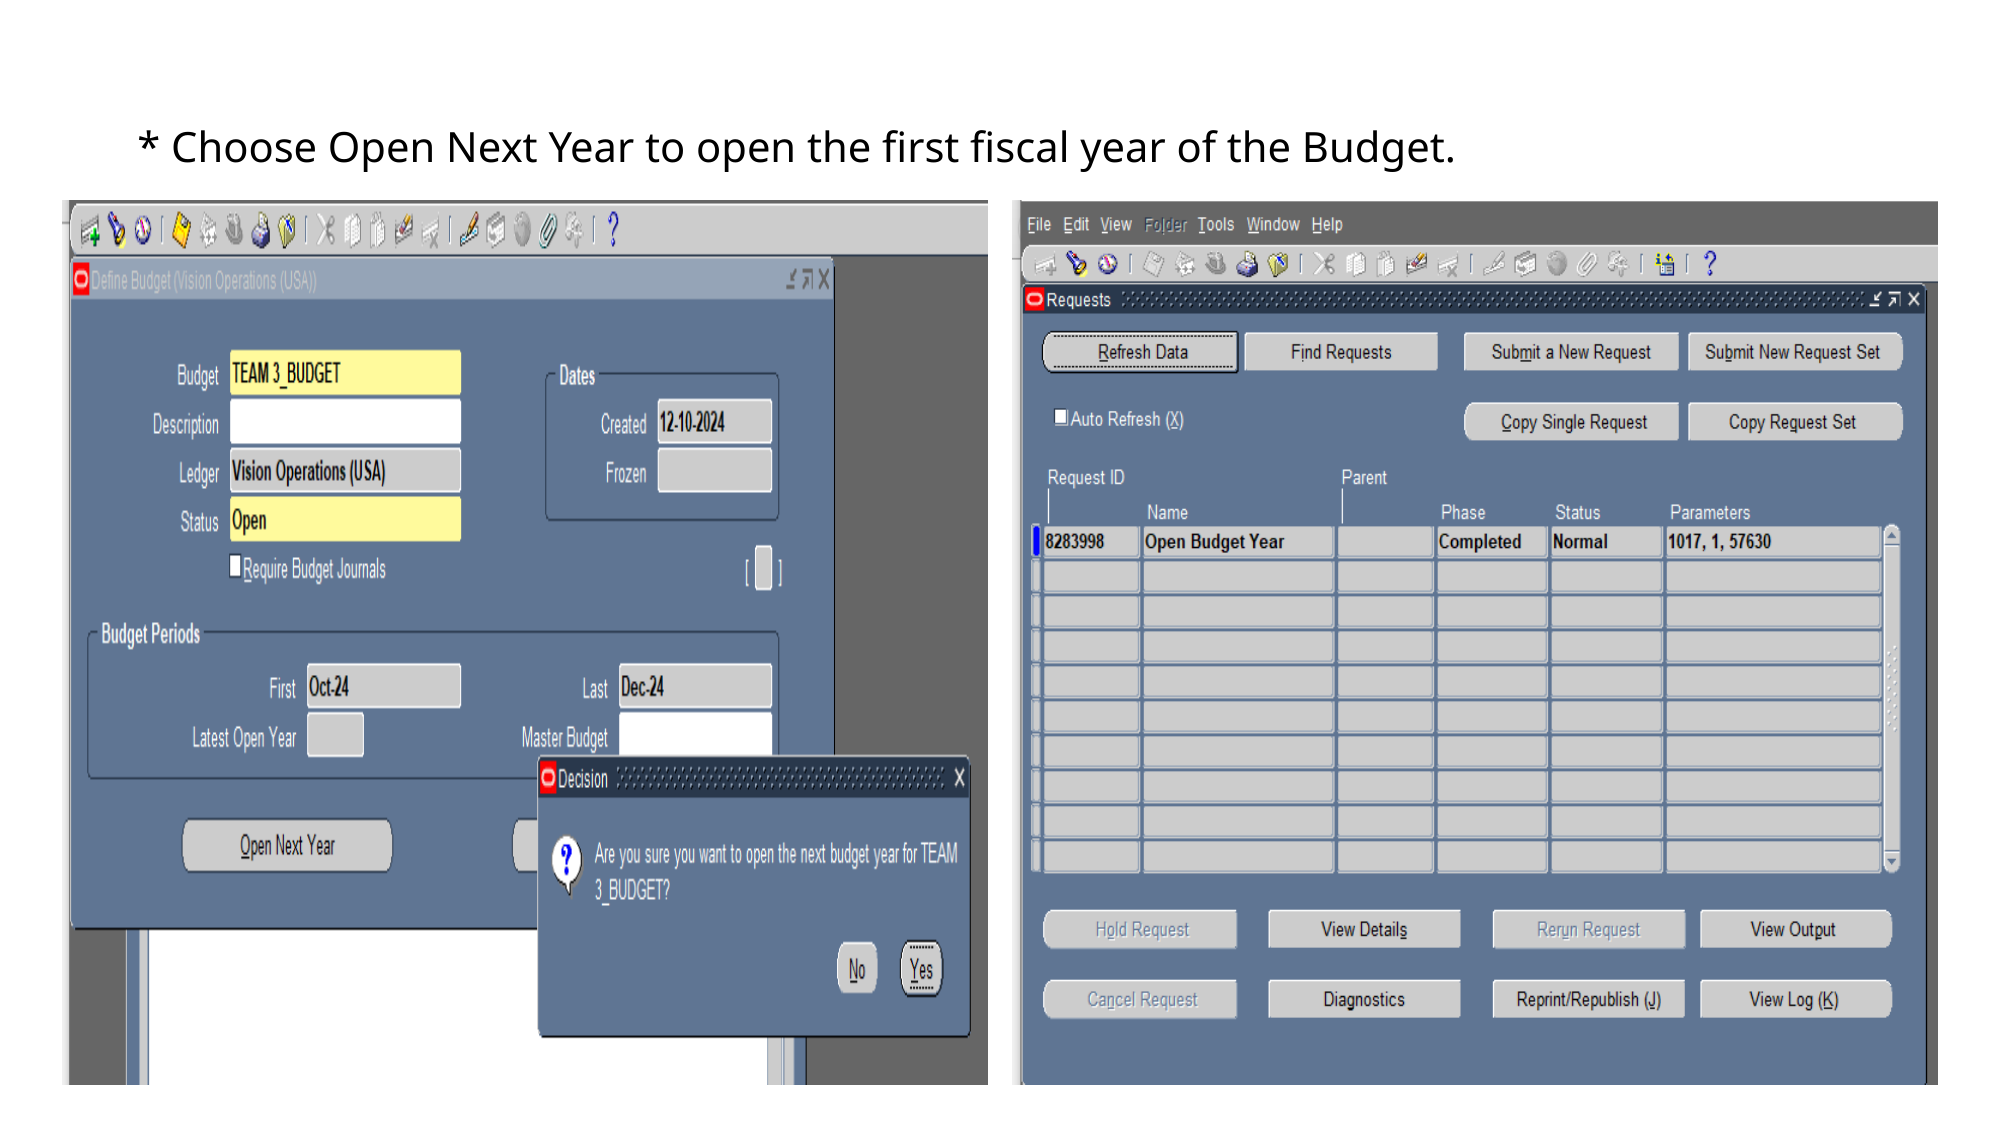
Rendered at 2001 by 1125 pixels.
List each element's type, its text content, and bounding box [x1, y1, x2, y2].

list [62, 200, 988, 1085]
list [1012, 200, 1938, 1085]
title * Choose Open Next Year to open the first fiscal year of the Budget. [122, 40, 1955, 258]
